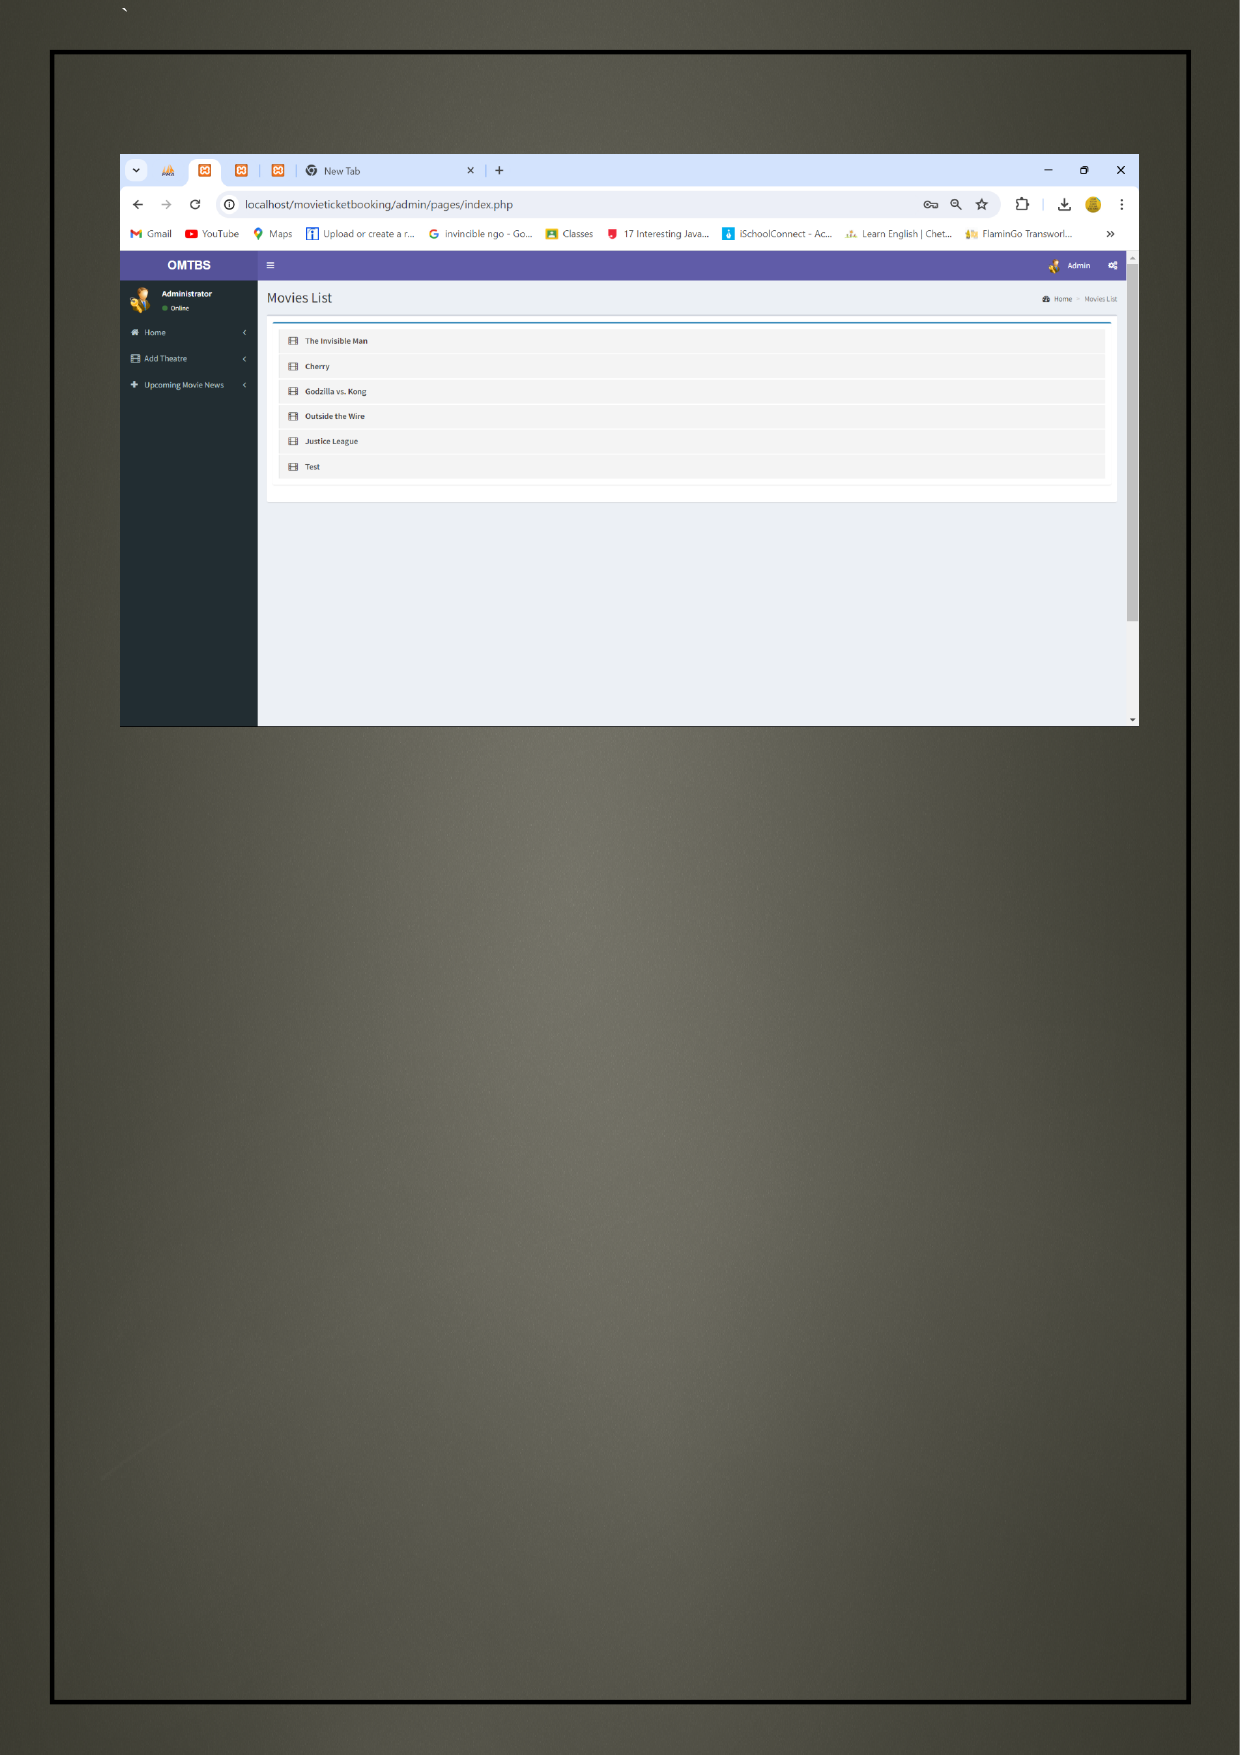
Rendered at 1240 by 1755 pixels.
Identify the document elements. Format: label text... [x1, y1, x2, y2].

text_box ` [118, 0, 131, 30]
text_box [49, 49, 1191, 1705]
picture [120, 153, 1139, 727]
